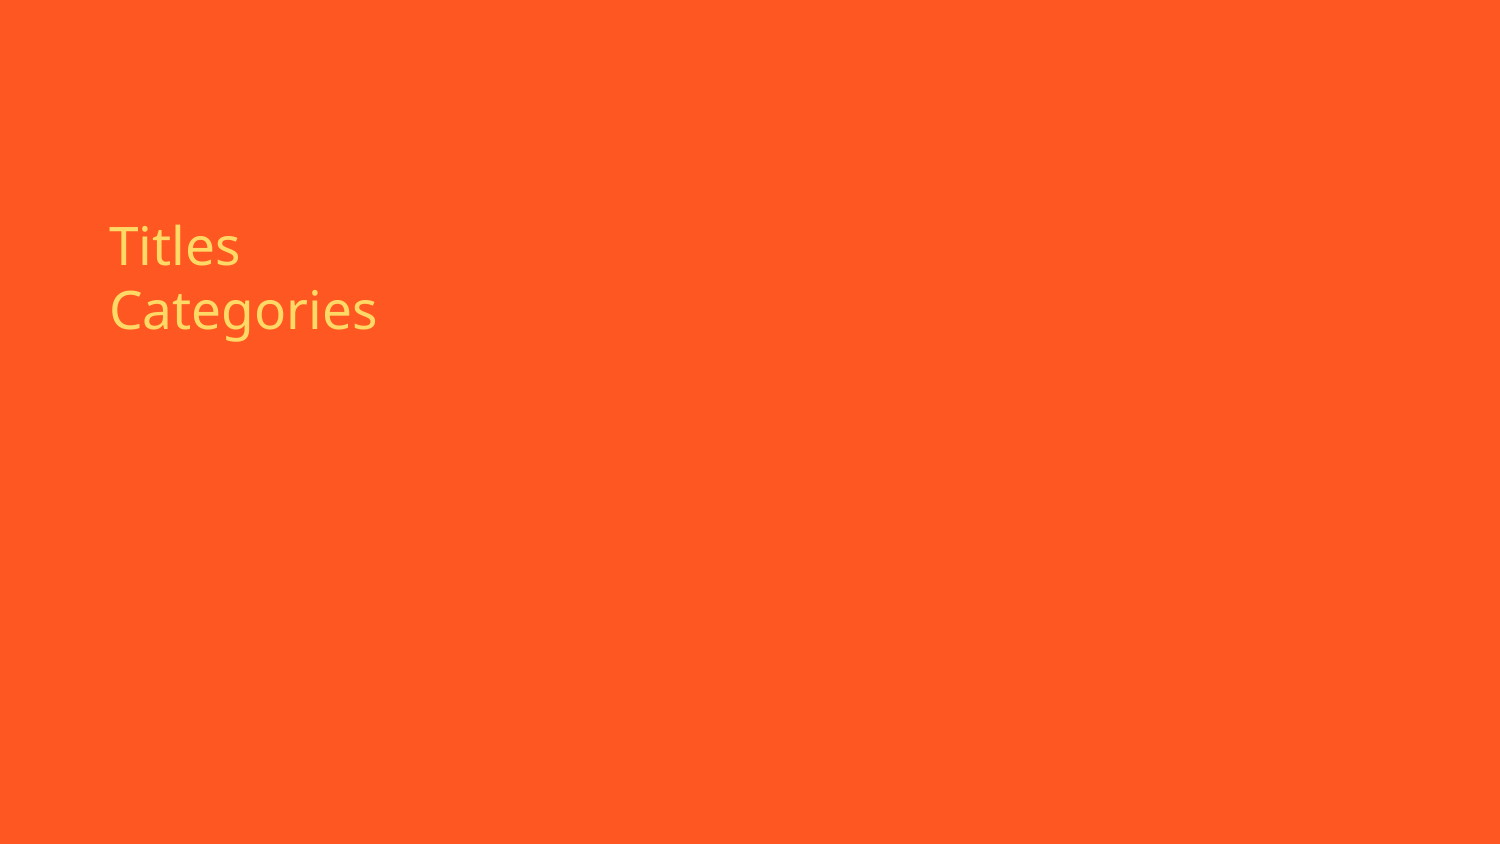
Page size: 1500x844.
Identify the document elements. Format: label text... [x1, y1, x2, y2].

title Processed Data Titles Categories [80, 77, 1013, 771]
